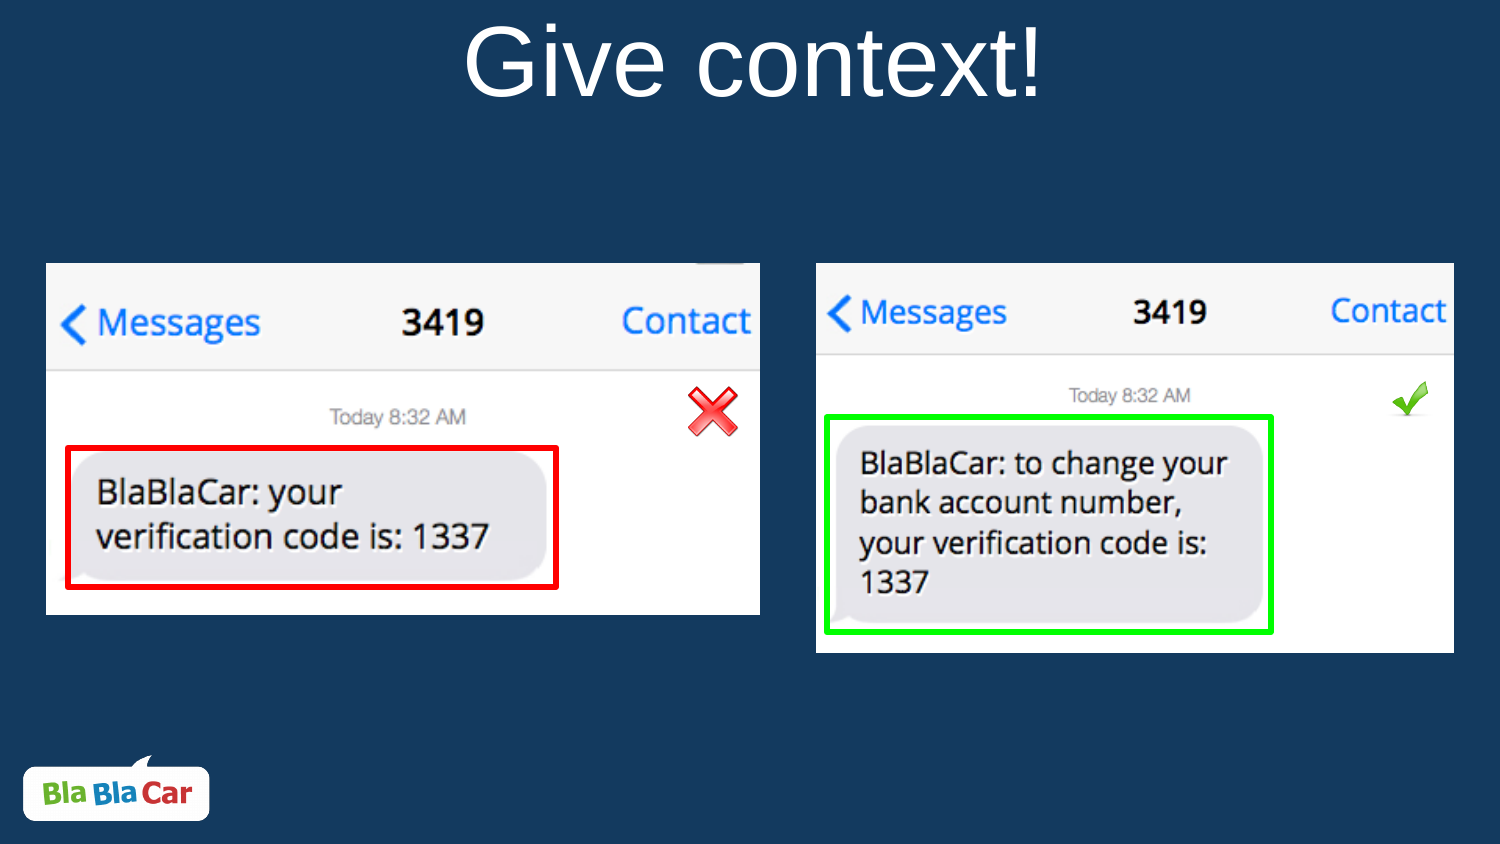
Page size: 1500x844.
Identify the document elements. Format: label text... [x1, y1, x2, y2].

title Give context! [8, 9, 1500, 127]
picture [46, 262, 760, 615]
picture [815, 262, 1454, 653]
picture [23, 753, 210, 821]
